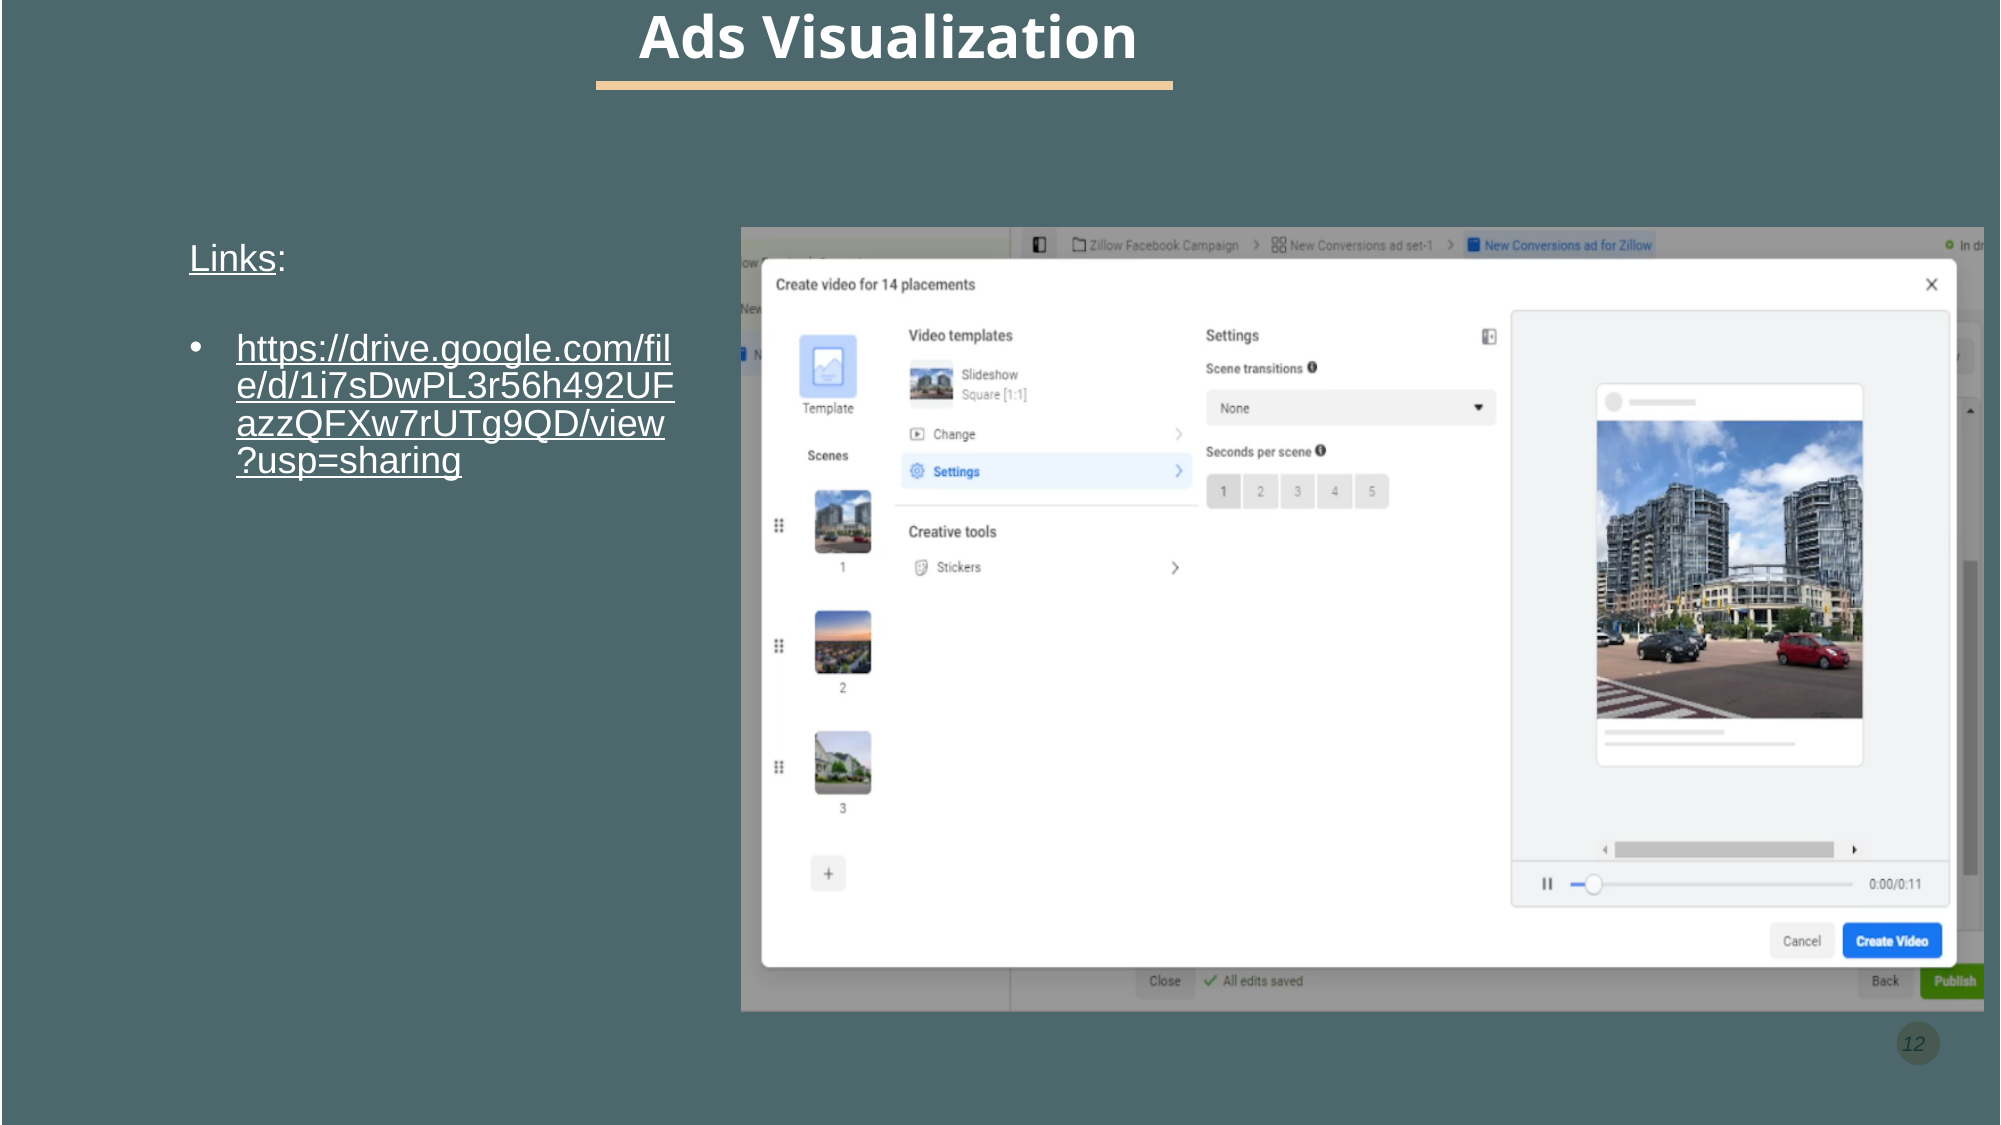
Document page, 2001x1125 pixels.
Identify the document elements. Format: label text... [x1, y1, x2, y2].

text_box Links: https://drive.google.com/file/d/1i7sDwPL3r56h492UFazzQFXw7rUTg9QD/view?usp=sharing [174, 226, 694, 512]
text_box [2, 0, 2000, 1125]
title Ads Visualization [608, 0, 1187, 80]
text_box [740, 226, 1985, 1013]
